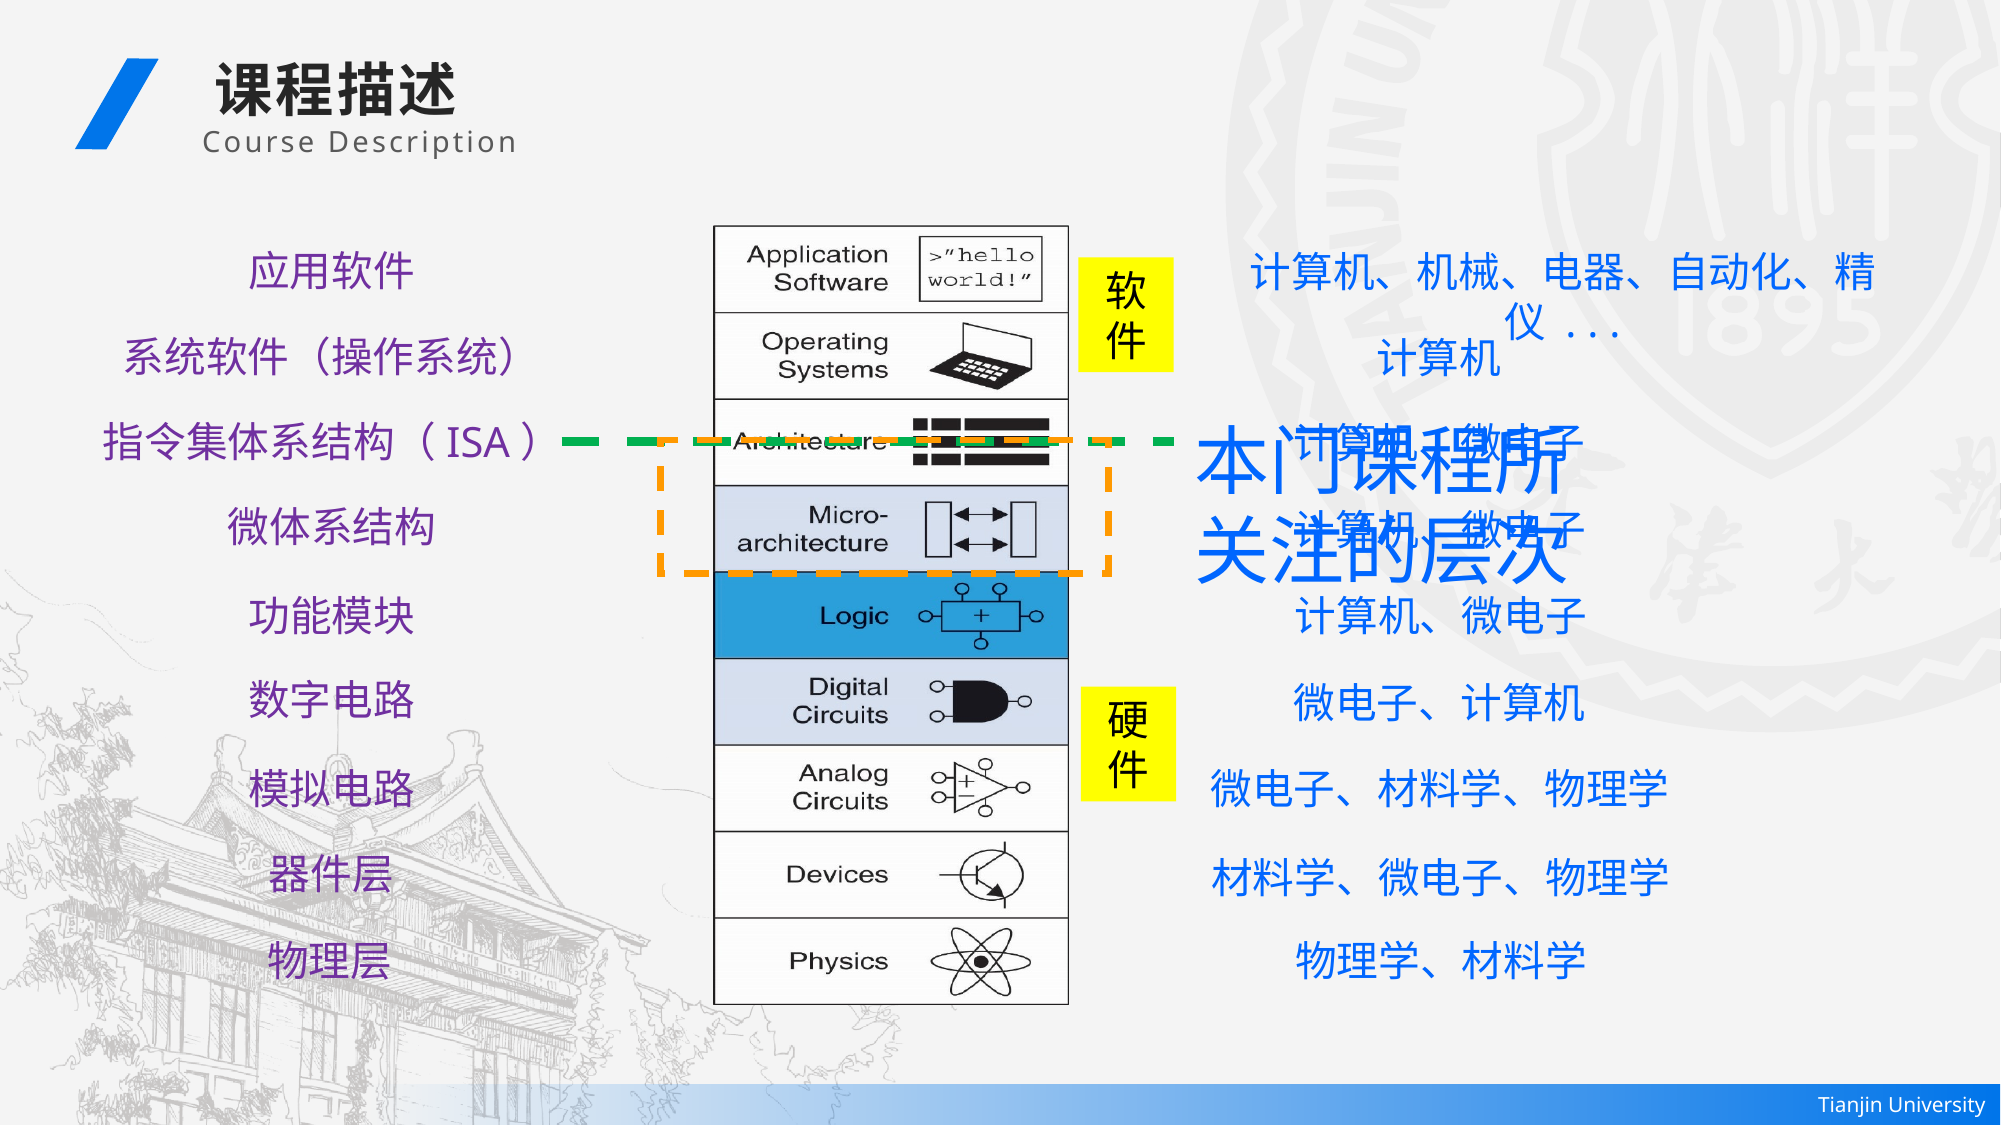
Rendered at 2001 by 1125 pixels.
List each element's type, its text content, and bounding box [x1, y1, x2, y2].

text_box 物理层 [68, 927, 561, 993]
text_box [561, 238, 1949, 993]
text_box 模拟电路 [70, 755, 561, 820]
picture [713, 993, 1069, 1005]
text_box 系统软件（操作系统） [70, 323, 561, 388]
text_box 器件层 [70, 840, 561, 906]
text_box 功能模块 [70, 582, 561, 648]
picture [713, 224, 1069, 238]
text_box 应用软件 [70, 236, 593, 302]
text_box 数字电路 [70, 666, 561, 732]
text_box [74, 98, 104, 150]
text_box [104, 45, 583, 167]
text_box 微体系结构 [70, 493, 561, 559]
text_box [660, 406, 1603, 603]
text_box 指令集体系结构（ISA） [71, 408, 561, 474]
